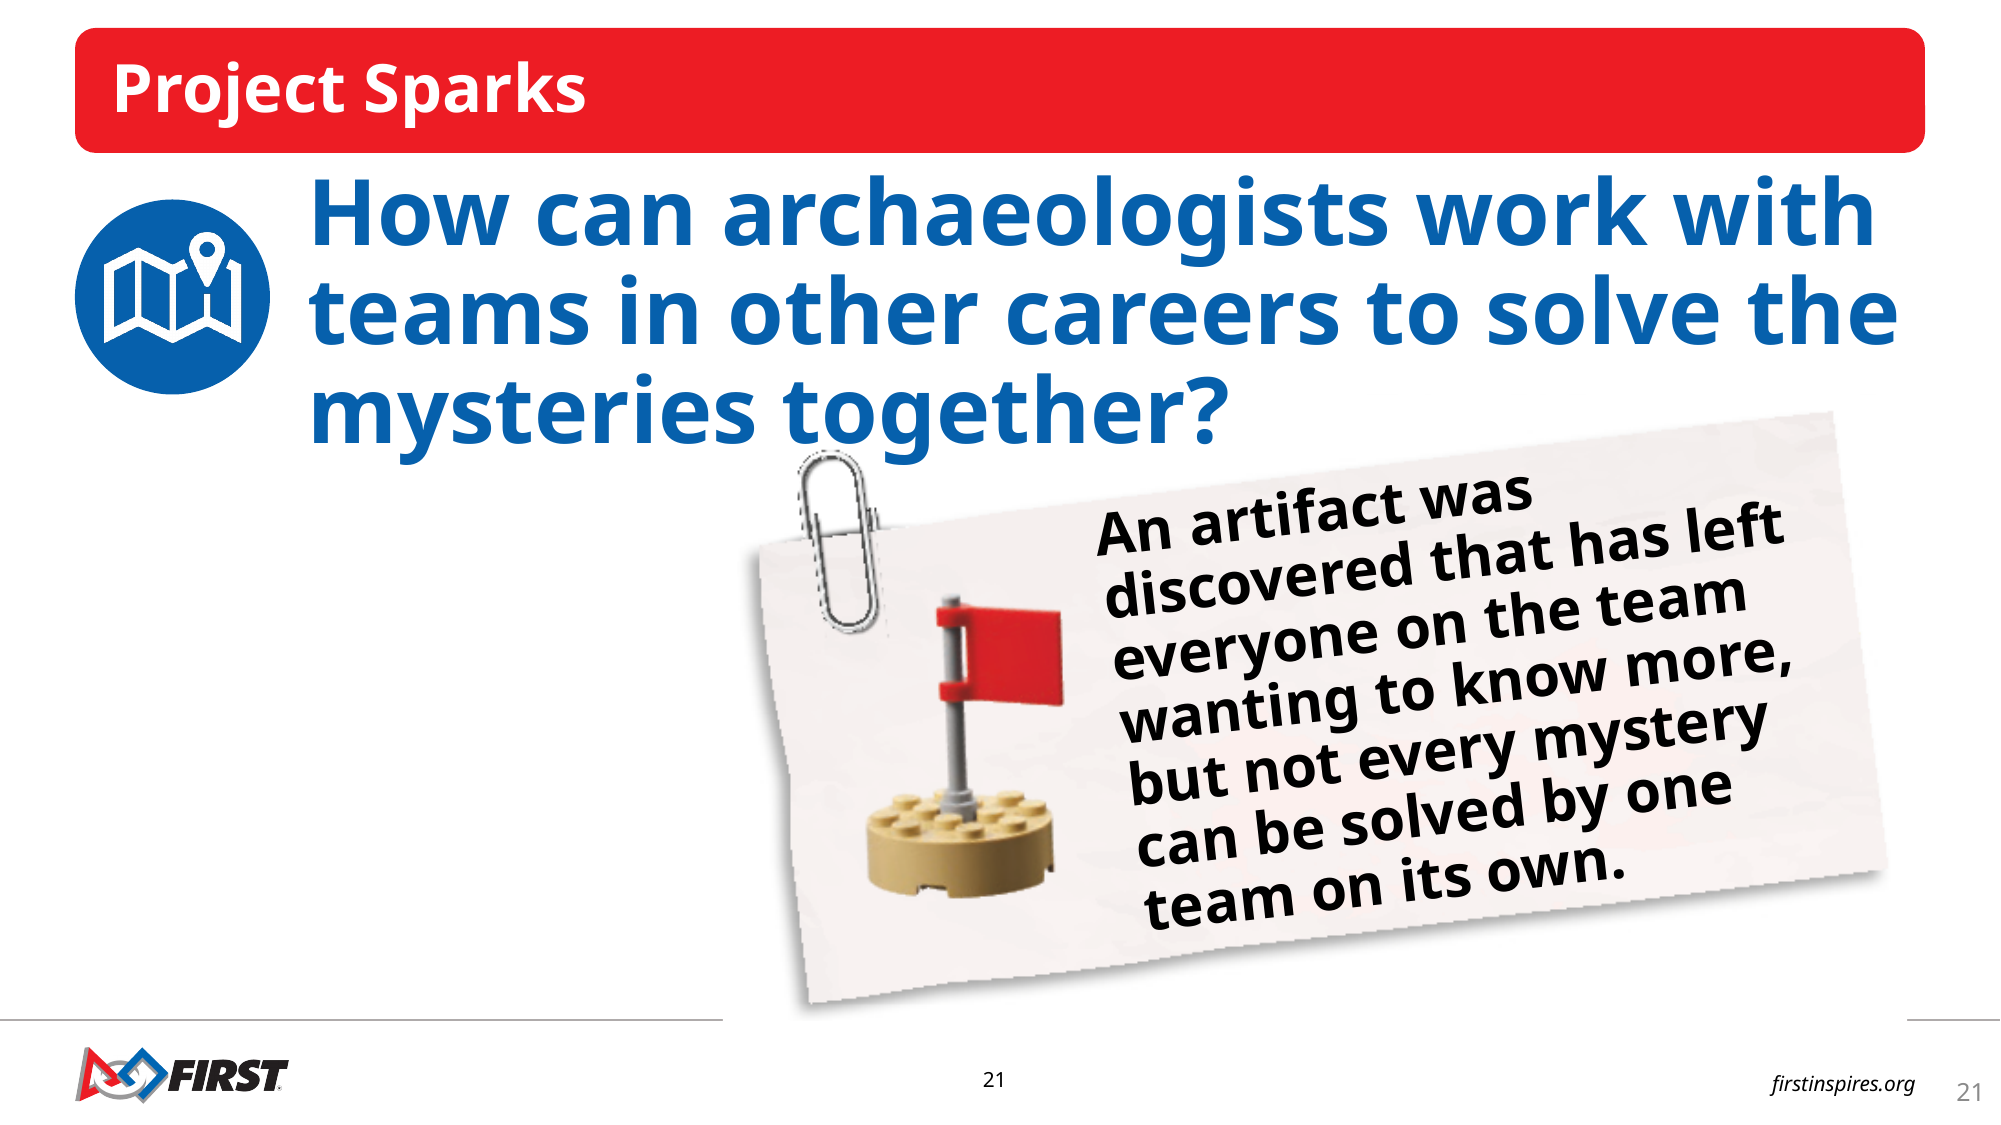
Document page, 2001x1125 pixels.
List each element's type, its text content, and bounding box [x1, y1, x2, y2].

picture [722, 394, 1908, 1021]
text_box How can archaeologists work with teams in other careers to solve the mysteries together? [292, 169, 1922, 461]
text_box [74, 199, 270, 395]
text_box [74, 27, 1925, 153]
picture [75, 1047, 289, 1104]
slide_number 21 [1921, 1076, 2000, 1111]
